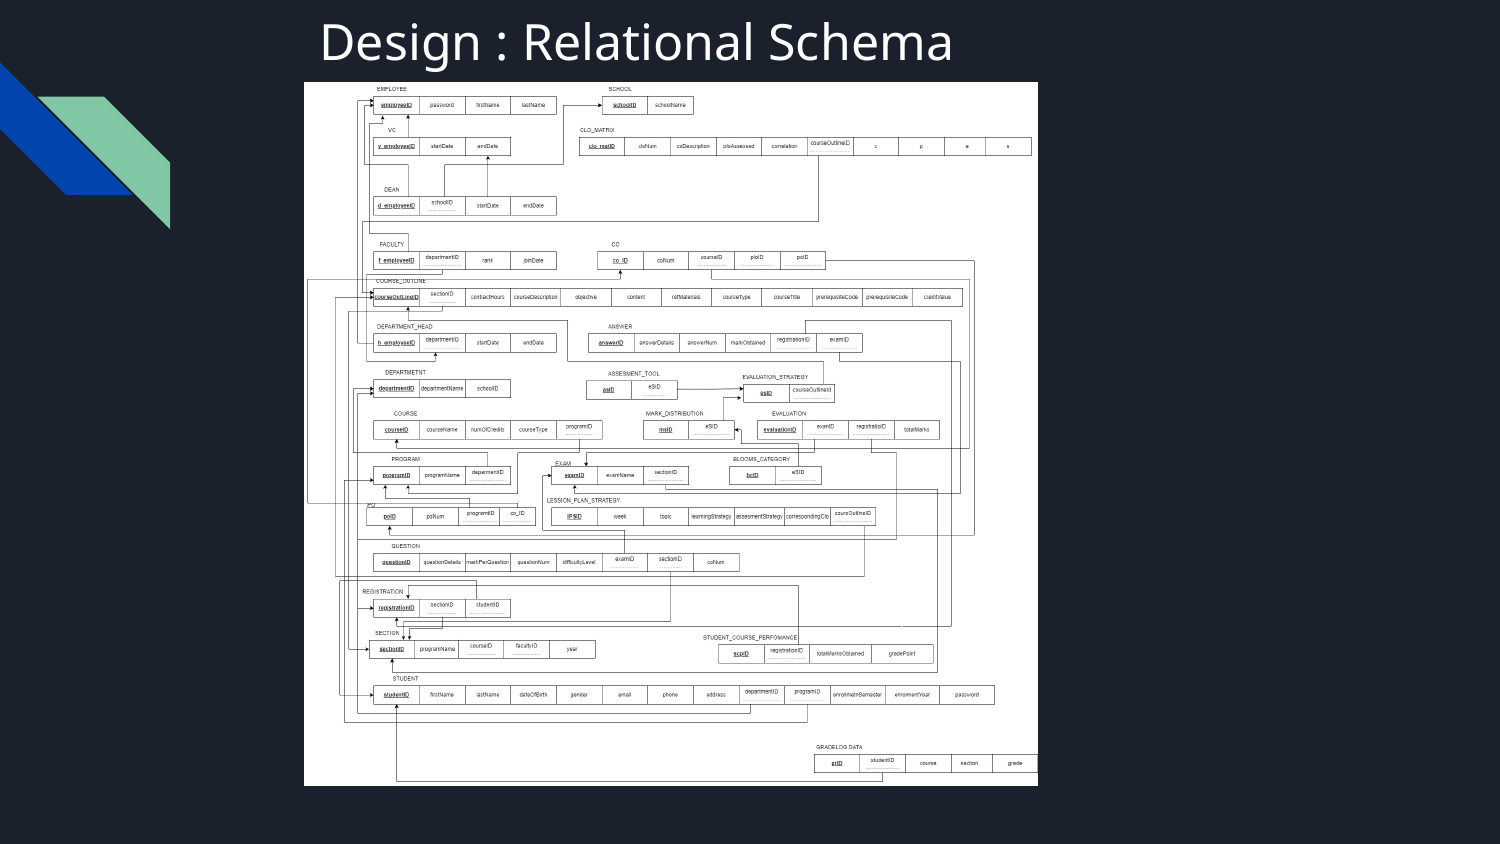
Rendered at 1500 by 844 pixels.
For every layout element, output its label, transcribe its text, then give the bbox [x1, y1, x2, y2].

title Design : Relational Schema [304, 0, 1459, 146]
picture [303, 82, 1038, 786]
